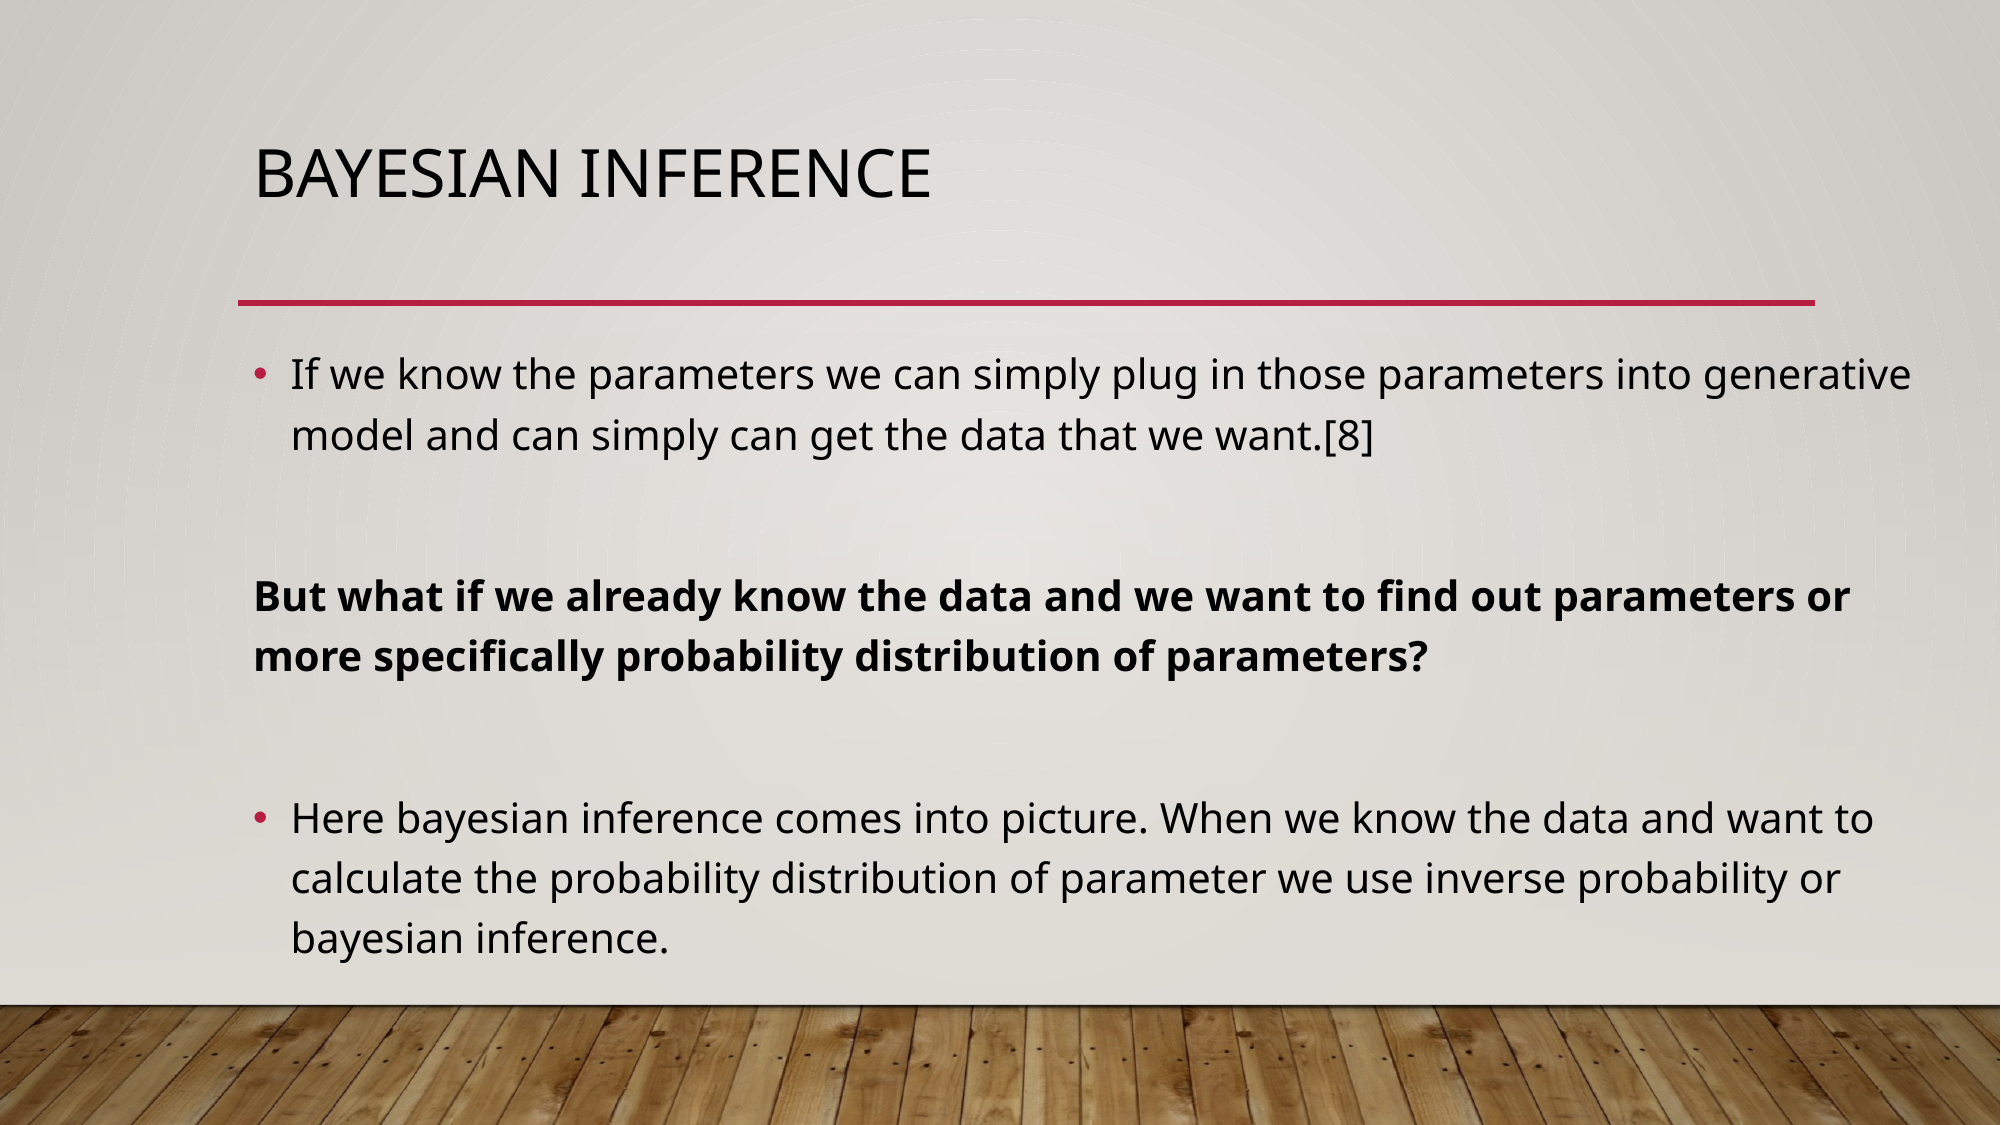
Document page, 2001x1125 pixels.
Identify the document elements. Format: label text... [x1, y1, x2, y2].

title Bayesian inference [238, 131, 1814, 305]
list If we know the parameters we can simply plug in those parameters into generative model and can simply can get the data that we want.[8] But what if we already know the data and we want to find out parameters or more specifically probability distribution of parameters? Here bayesian inference comes into picture. When we know the data and want to calculate the probability distribution of parameter we use inverse probability or bayesian inference. [238, 330, 1966, 993]
picture [0, 1005, 2000, 1125]
